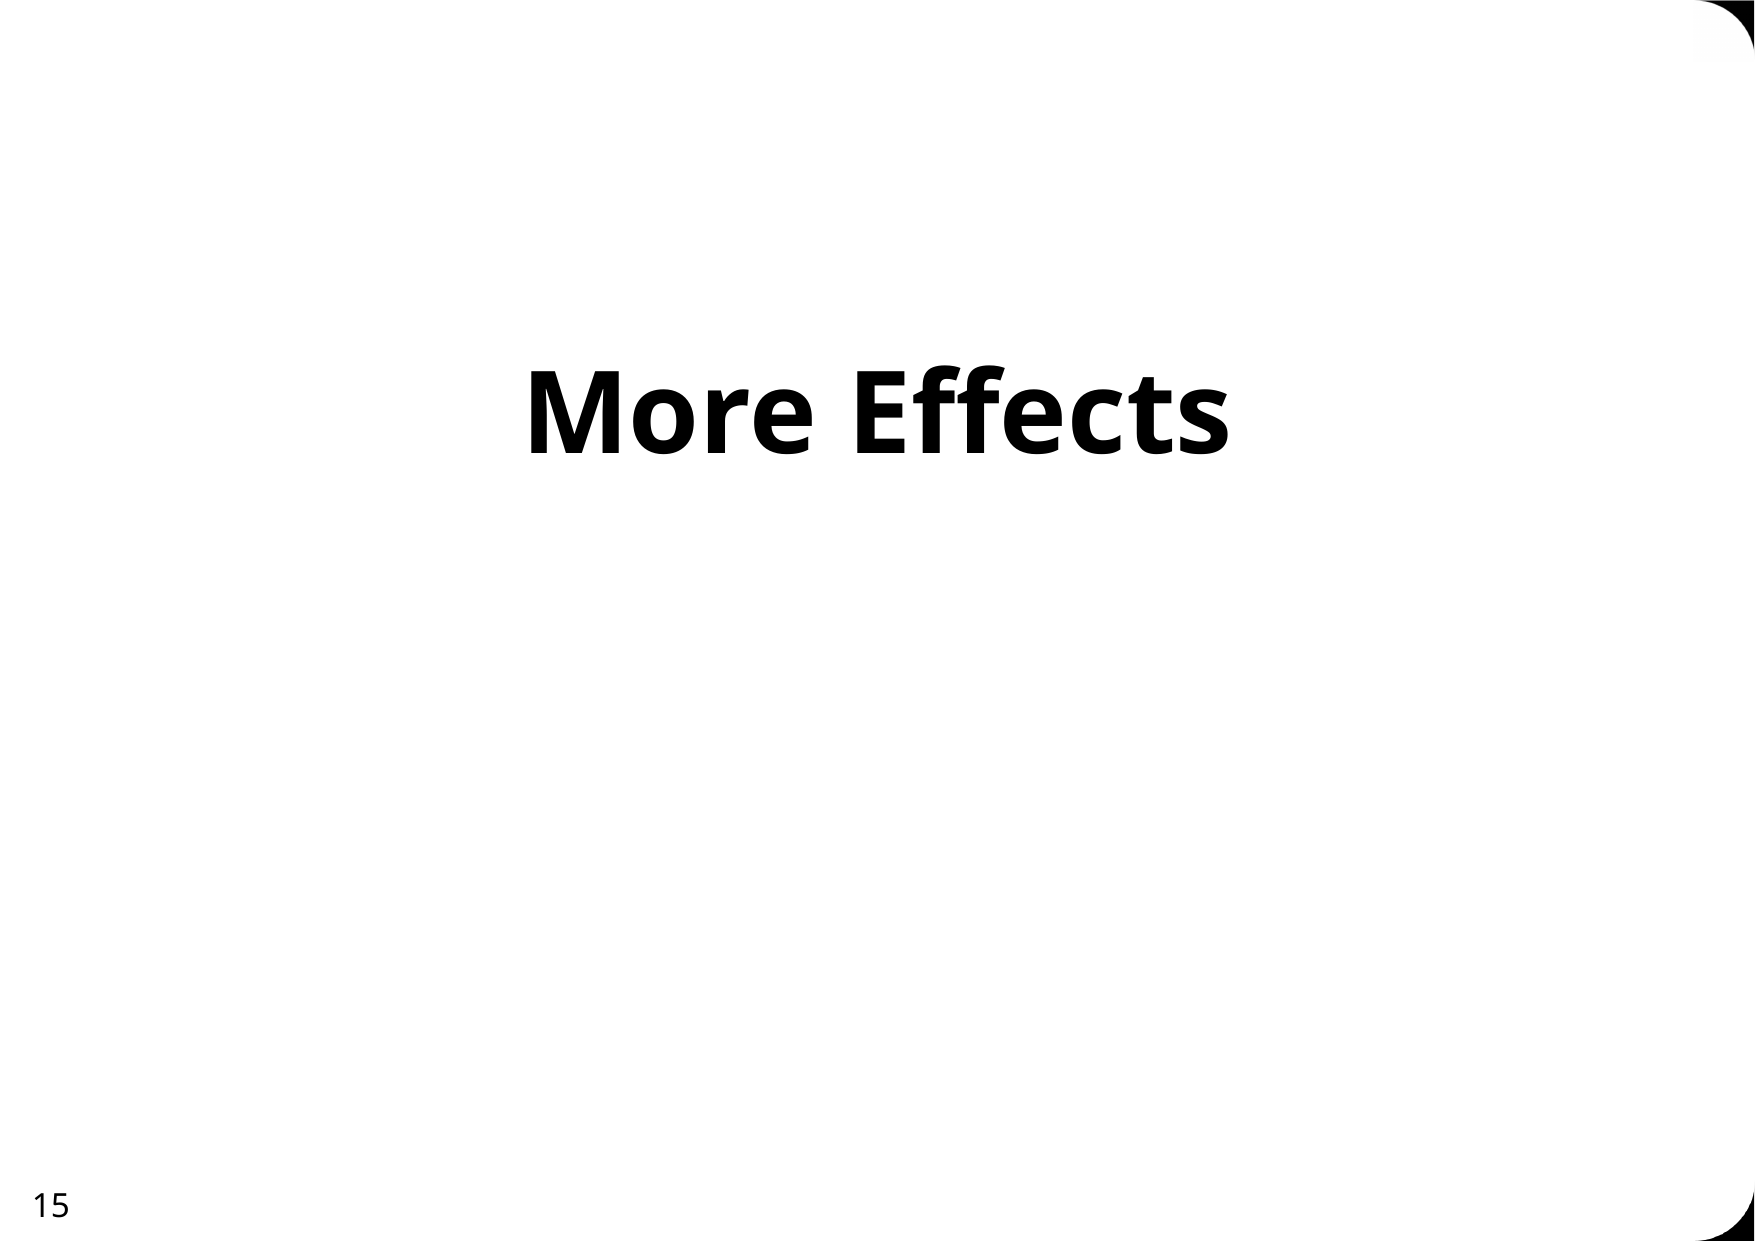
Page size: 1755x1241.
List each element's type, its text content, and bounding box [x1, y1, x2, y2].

slide_number 15 [14, 1175, 181, 1228]
picture [1692, 1179, 1755, 1241]
picture [1694, 1, 1755, 62]
title More Effects [0, 253, 1755, 562]
